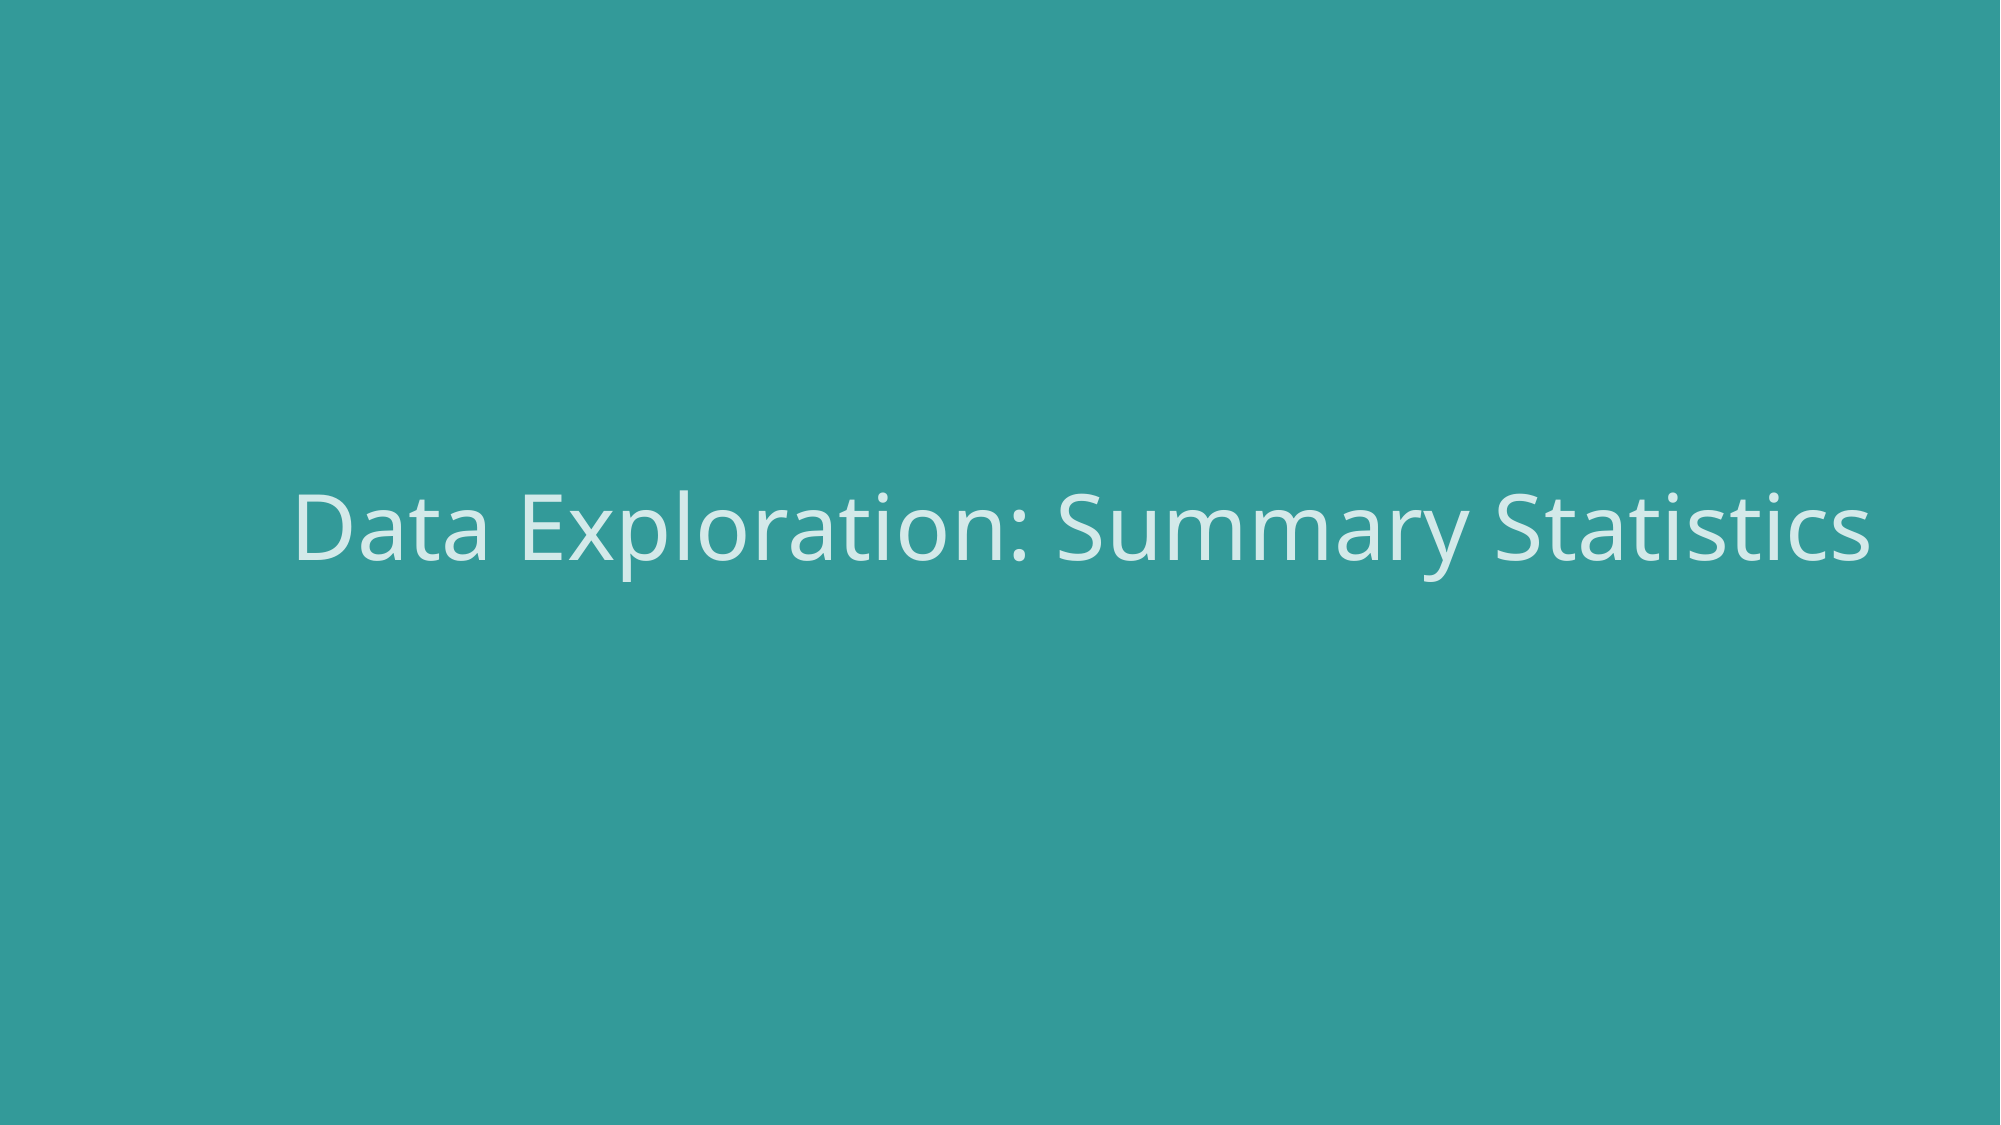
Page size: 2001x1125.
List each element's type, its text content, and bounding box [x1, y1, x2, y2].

title Data Exploration: Summary Statistics [275, 422, 2000, 640]
